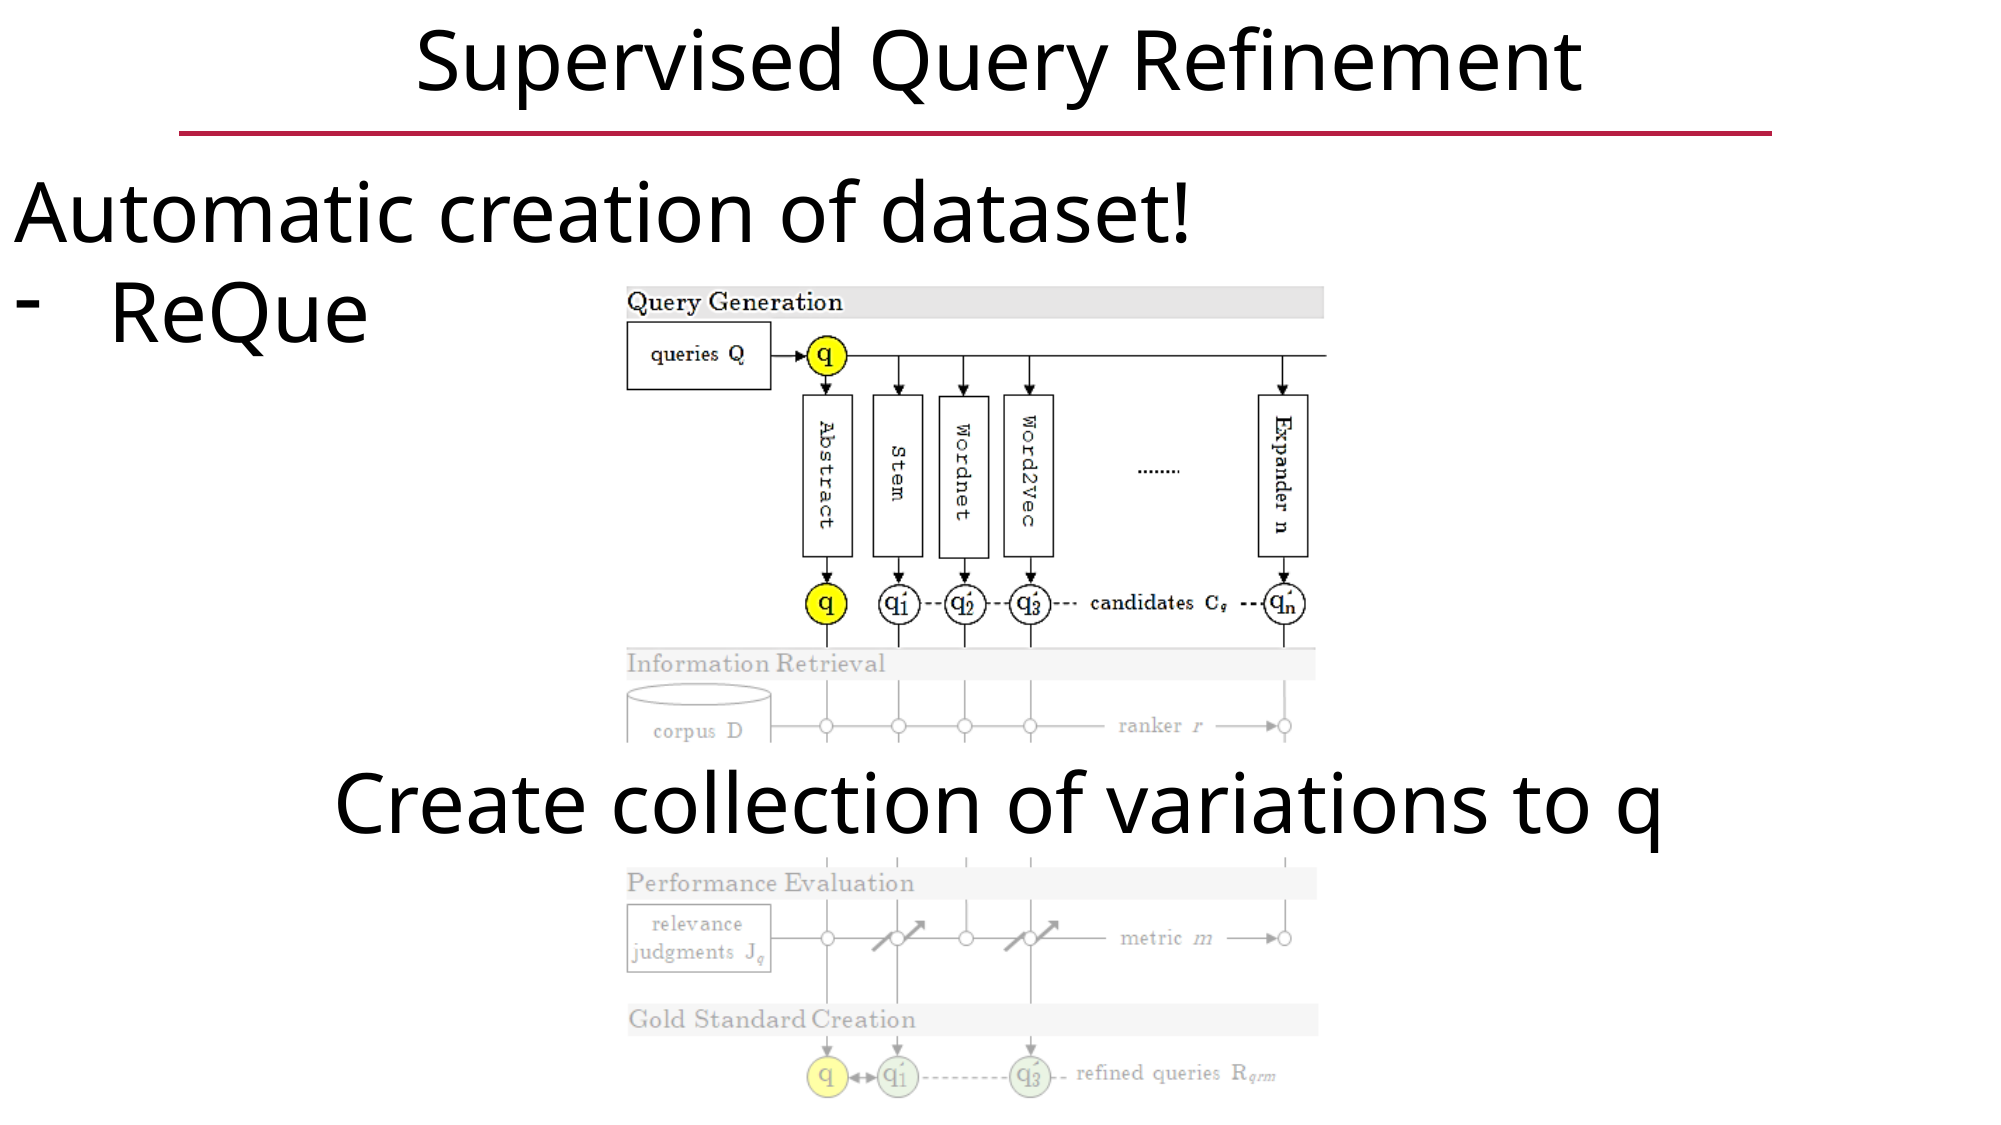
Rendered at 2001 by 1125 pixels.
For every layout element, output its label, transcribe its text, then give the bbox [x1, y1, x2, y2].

text_box Supervised Query Refinement [0, 0, 2000, 115]
text_box Create collection of variations to q [1341, 742, 2000, 858]
text_box Automatic creation of dataset! ReQue [0, 151, 2000, 742]
picture [610, 278, 1341, 1108]
text_box Create collection of variations to q [0, 742, 610, 858]
